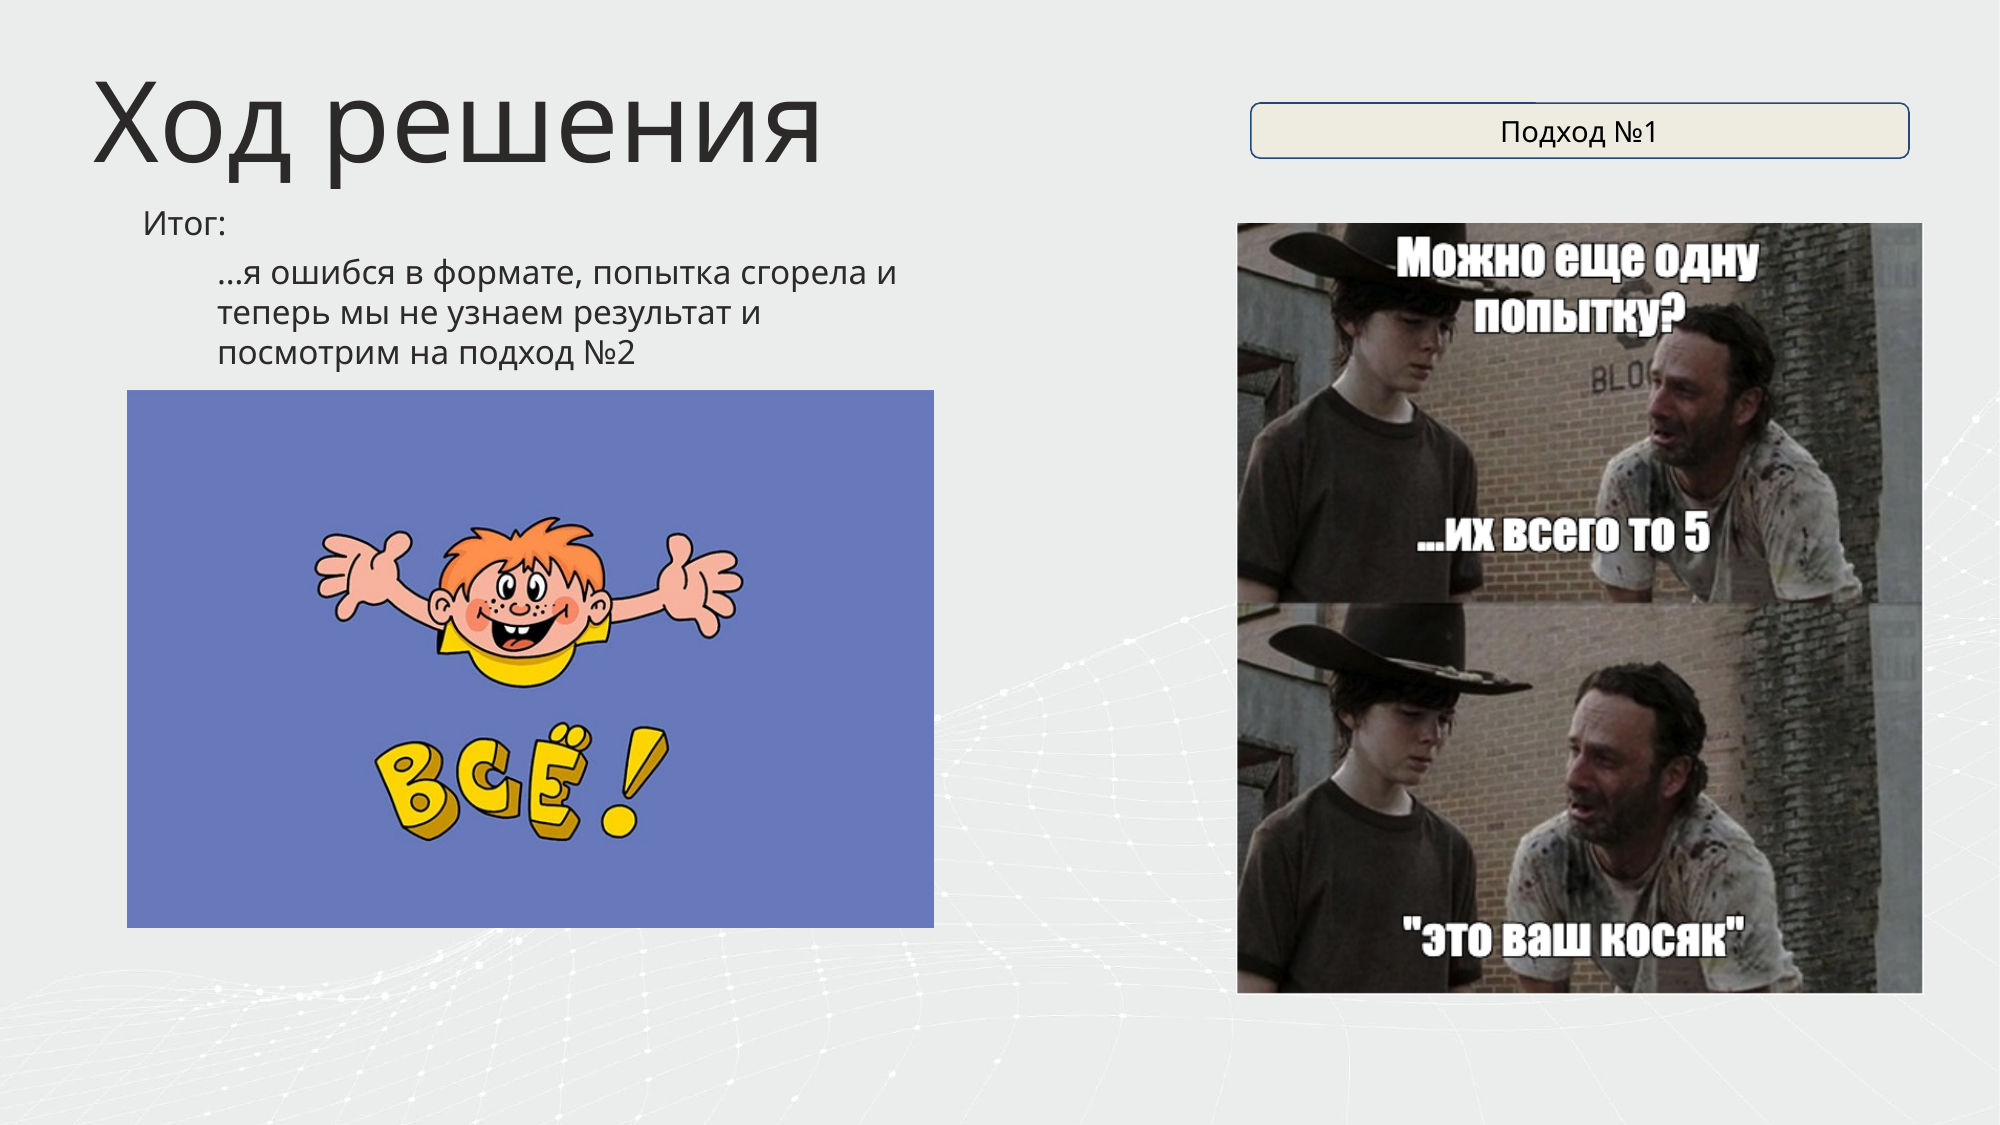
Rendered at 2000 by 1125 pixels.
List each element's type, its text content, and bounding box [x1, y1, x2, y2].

text_box Подход №1 [1250, 102, 1910, 159]
text_box …я ошибся в формате, попытка сгорела и теперь мы не узнаем результат и посмотрим на подход №2 [127, 244, 934, 379]
picture [0, 0, 2000, 1125]
text_box Ход решения [78, 42, 1272, 193]
text_box Итог: [127, 181, 620, 258]
